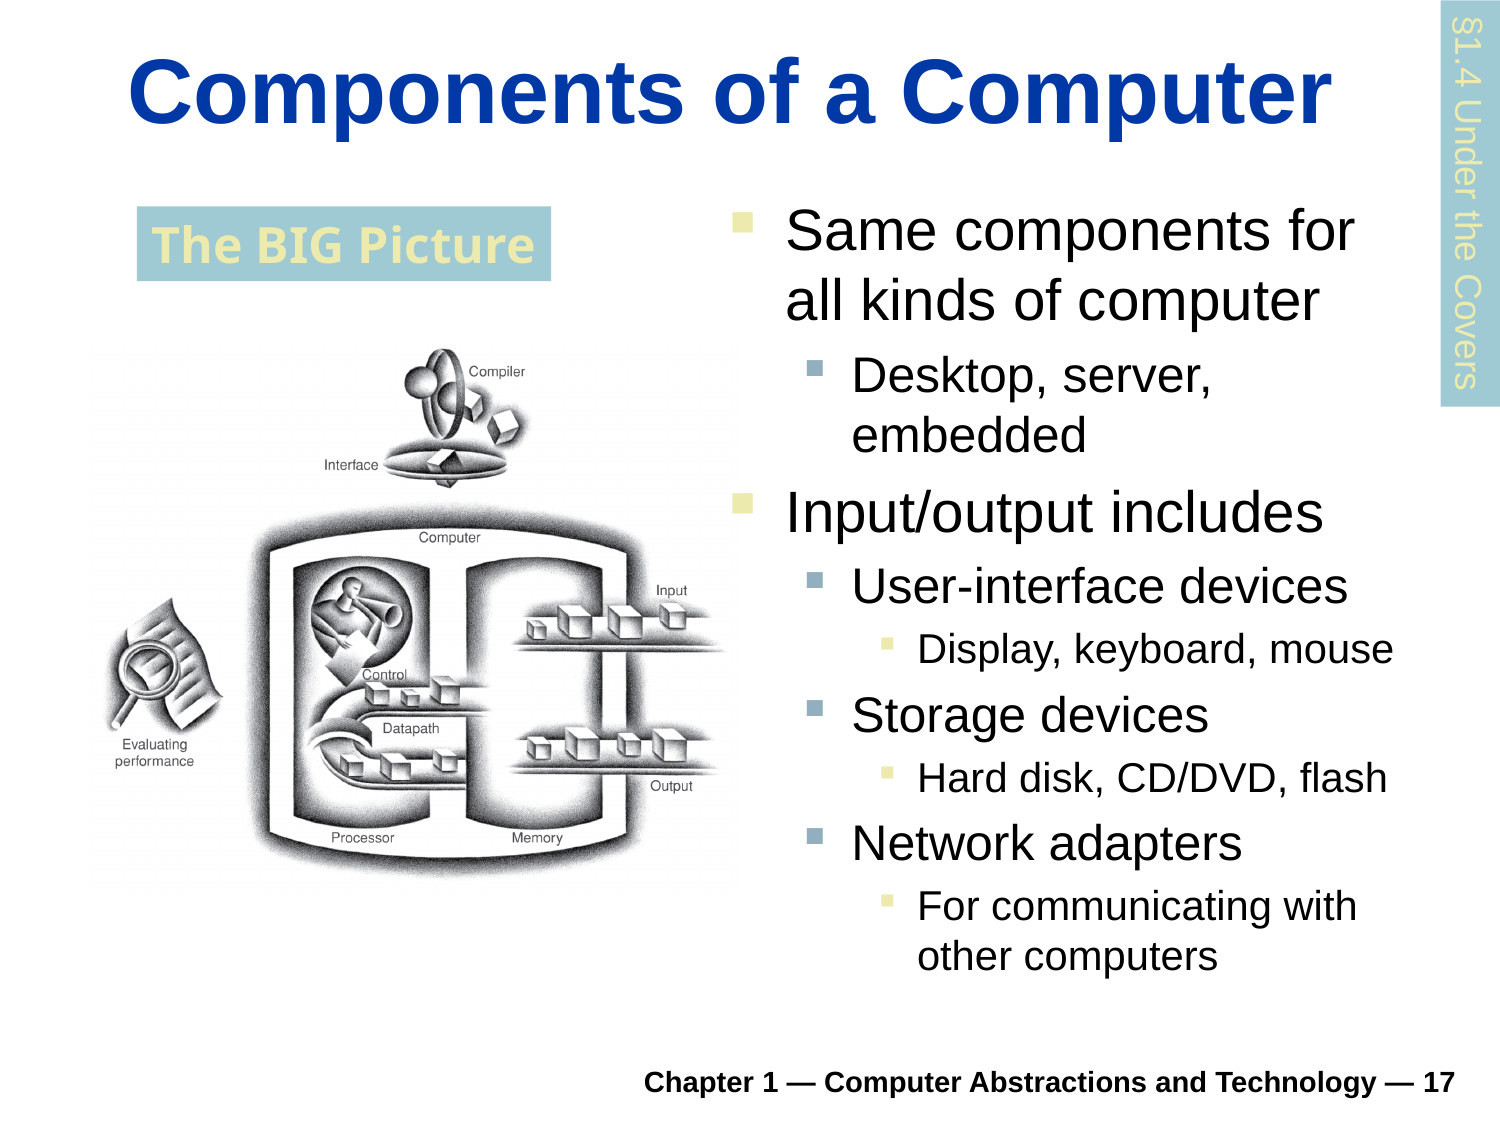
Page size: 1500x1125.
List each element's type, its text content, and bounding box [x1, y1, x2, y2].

footer Chapter 1 — Computer Abstractions and Technology — 17 [277, 1046, 1471, 1106]
text_box §1.4 Under the Covers [1440, 0, 1500, 407]
title Components of a Computer [112, 23, 1440, 149]
text_box The BIG Picture [136, 206, 552, 282]
picture [88, 337, 741, 897]
list Same components for all kinds of computer Desktop, server, embedded Input/output includes User-interface devices Display, keyboard, mouse Storage devices Hard disk, CD/DVD, flash Network adapters For communicating with other computers [714, 184, 1469, 1024]
